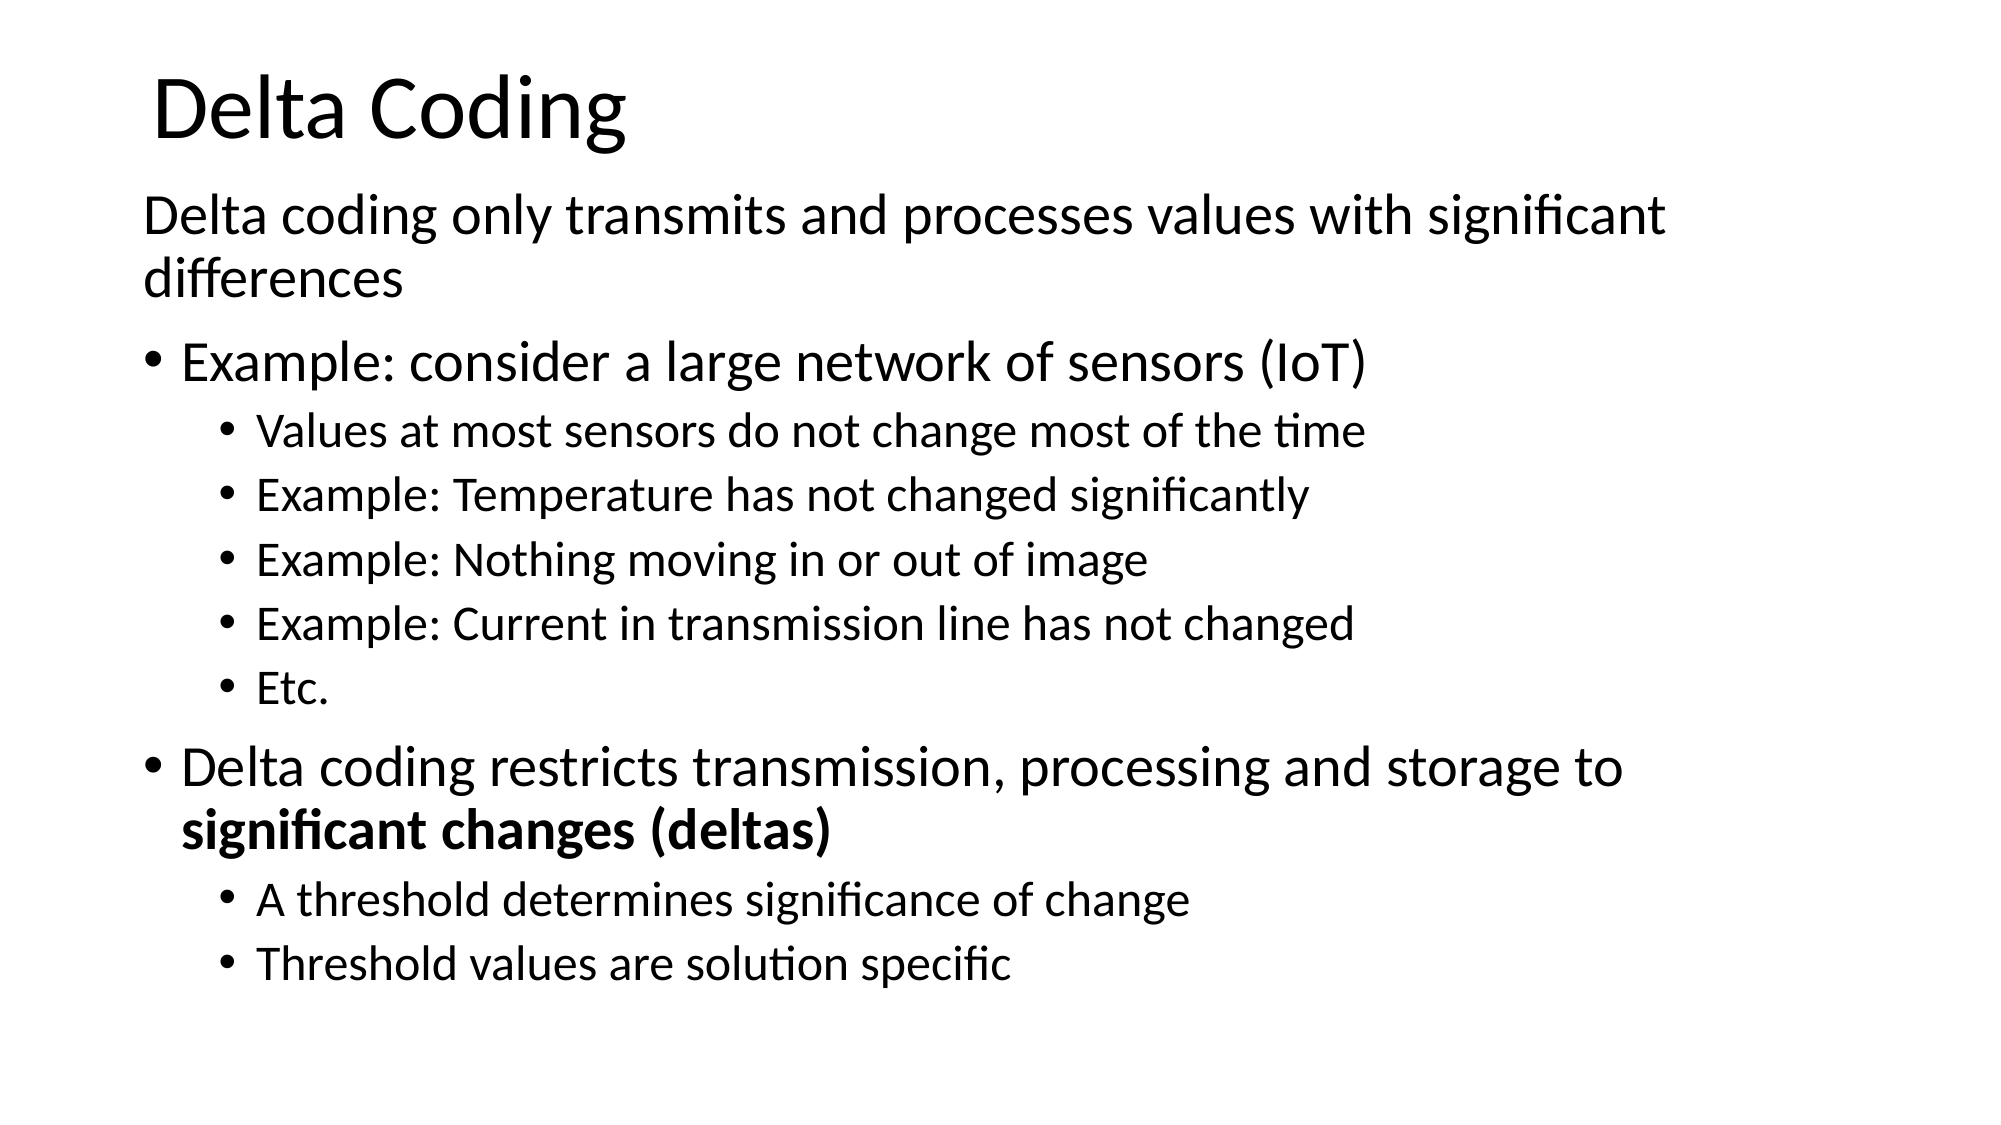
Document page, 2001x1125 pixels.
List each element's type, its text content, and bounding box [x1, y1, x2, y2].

list Delta coding only transmits and processes values with significant differences Example: consider a large network of sensors (IoT) Values at most sensors do not change most of the time Example: Temperature has not changed significantly Example: Nothing moving in or out of image Example: Current in transmission line has not changed Etc. Delta coding restricts transmission, processing and storage to significant changes (deltas) A threshold determines significance of change Threshold values are solution specific [128, 176, 1854, 1031]
text_box Delta Coding [137, 0, 1863, 218]
